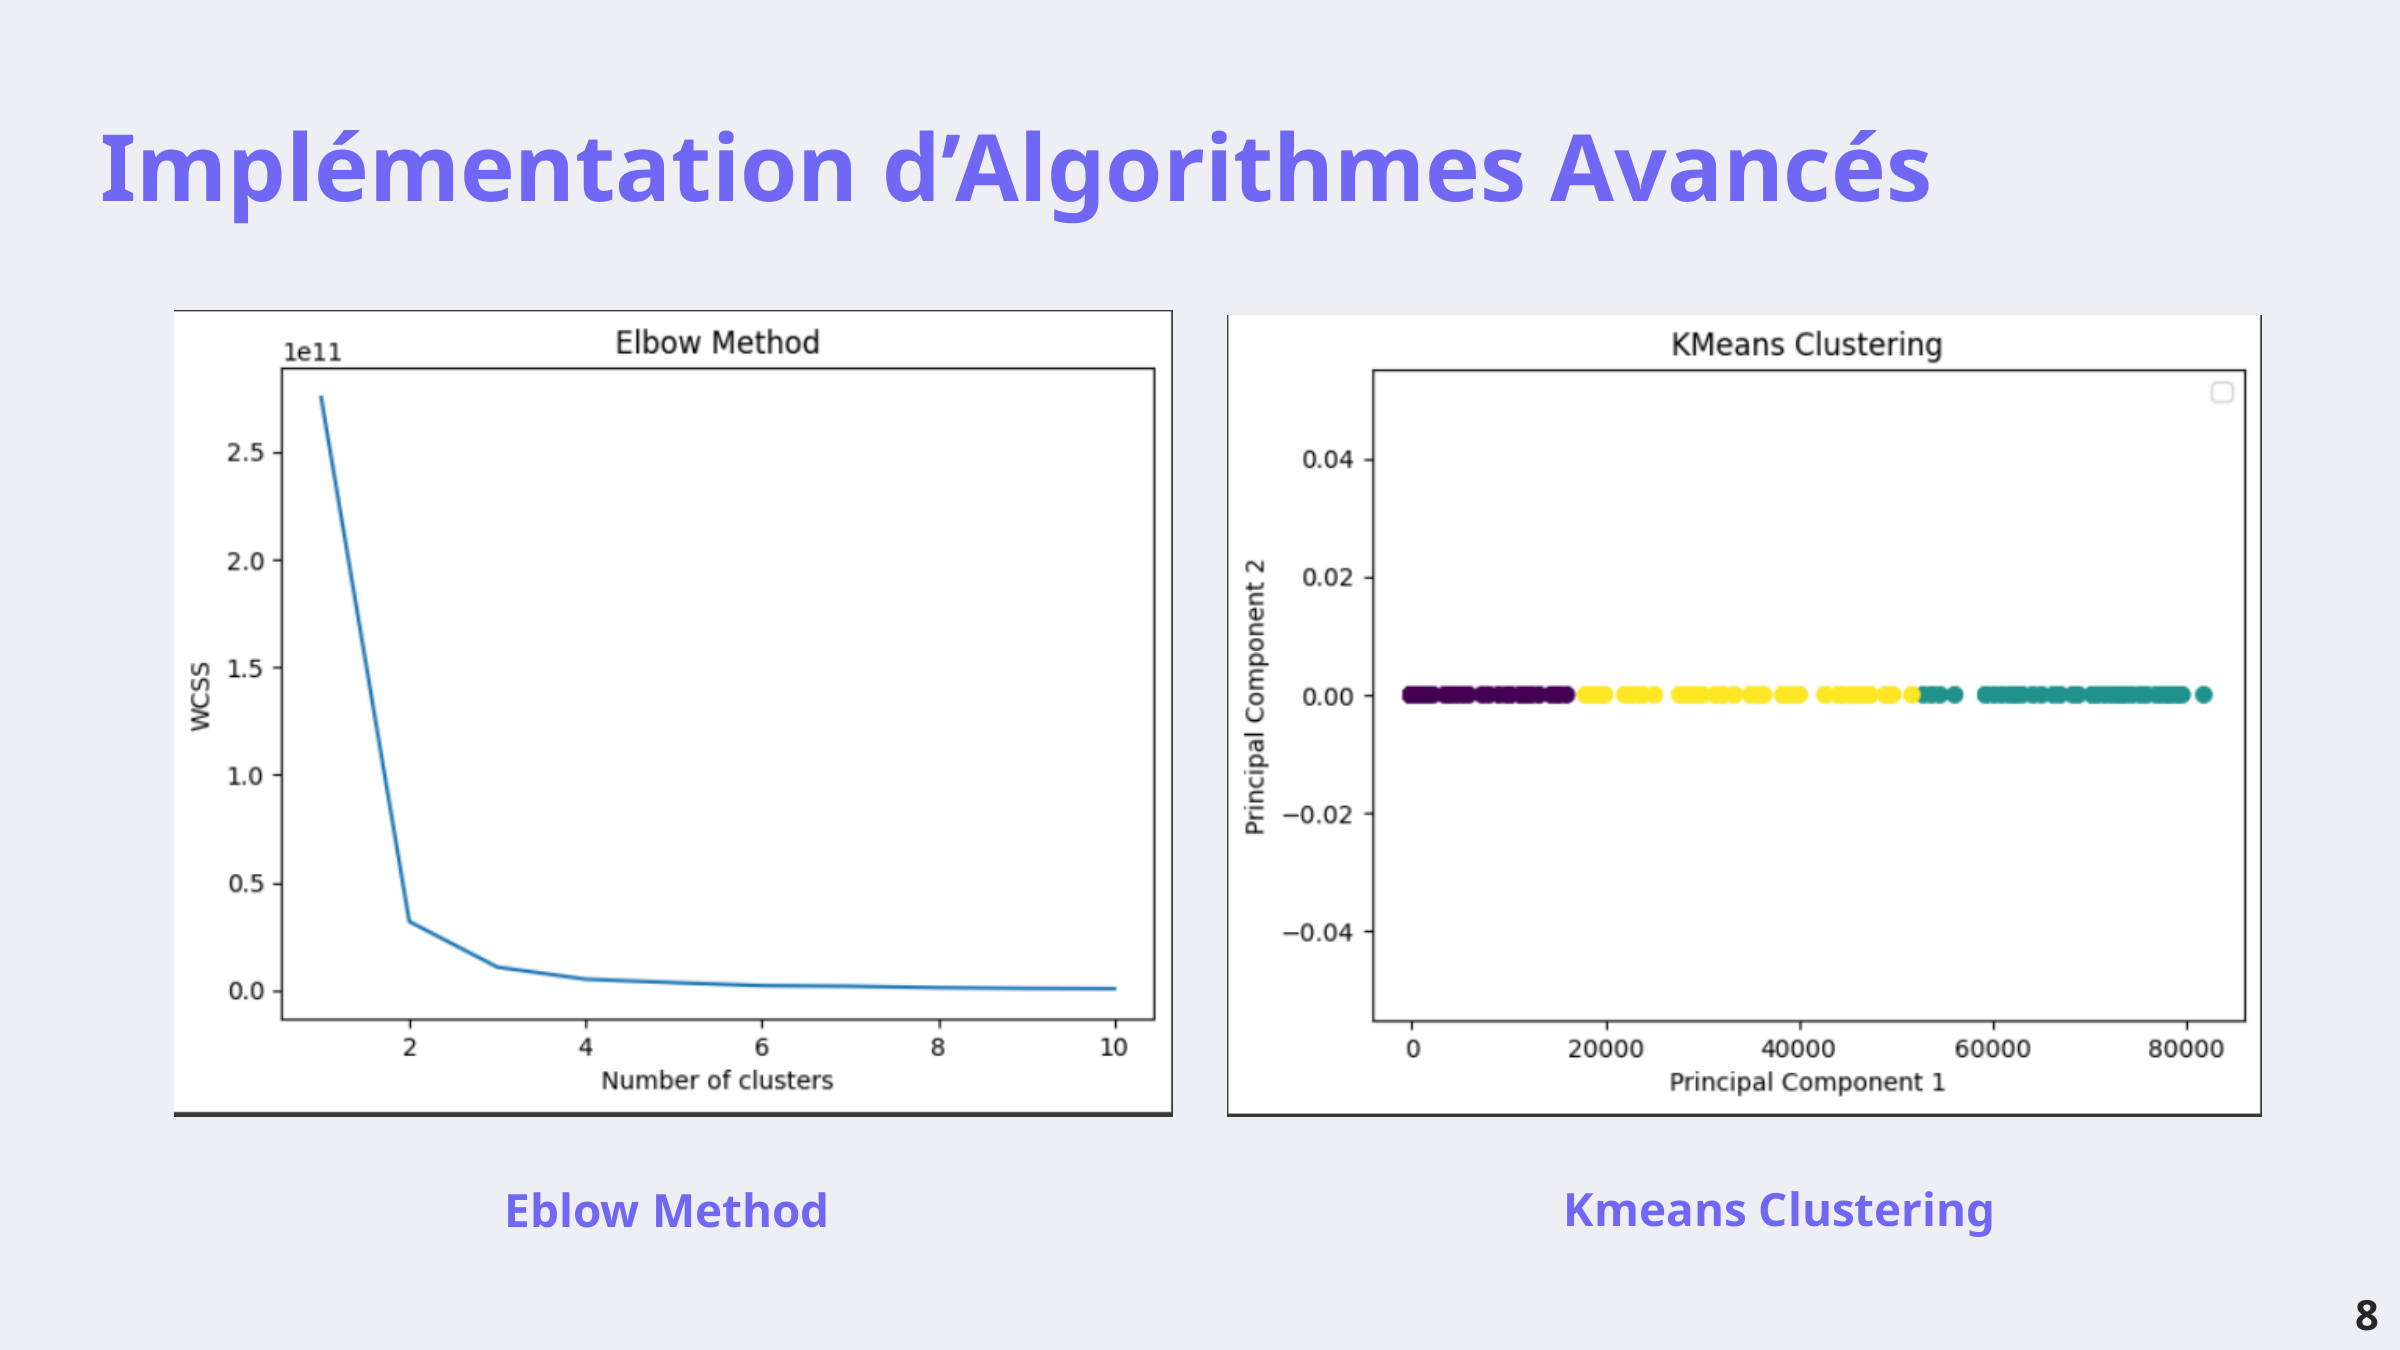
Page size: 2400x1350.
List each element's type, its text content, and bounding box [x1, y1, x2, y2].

picture [1227, 315, 2262, 1117]
text_box Kmeans Clustering [1563, 1177, 2227, 1236]
picture [174, 310, 1173, 1117]
text_box Implémentation d’Algorithmes Avancés [100, 103, 1180, 221]
text_box [2109, 1271, 2388, 1341]
text_box Eblow Method [504, 1177, 1168, 1237]
text_box 8 [2352, 1283, 2383, 1340]
